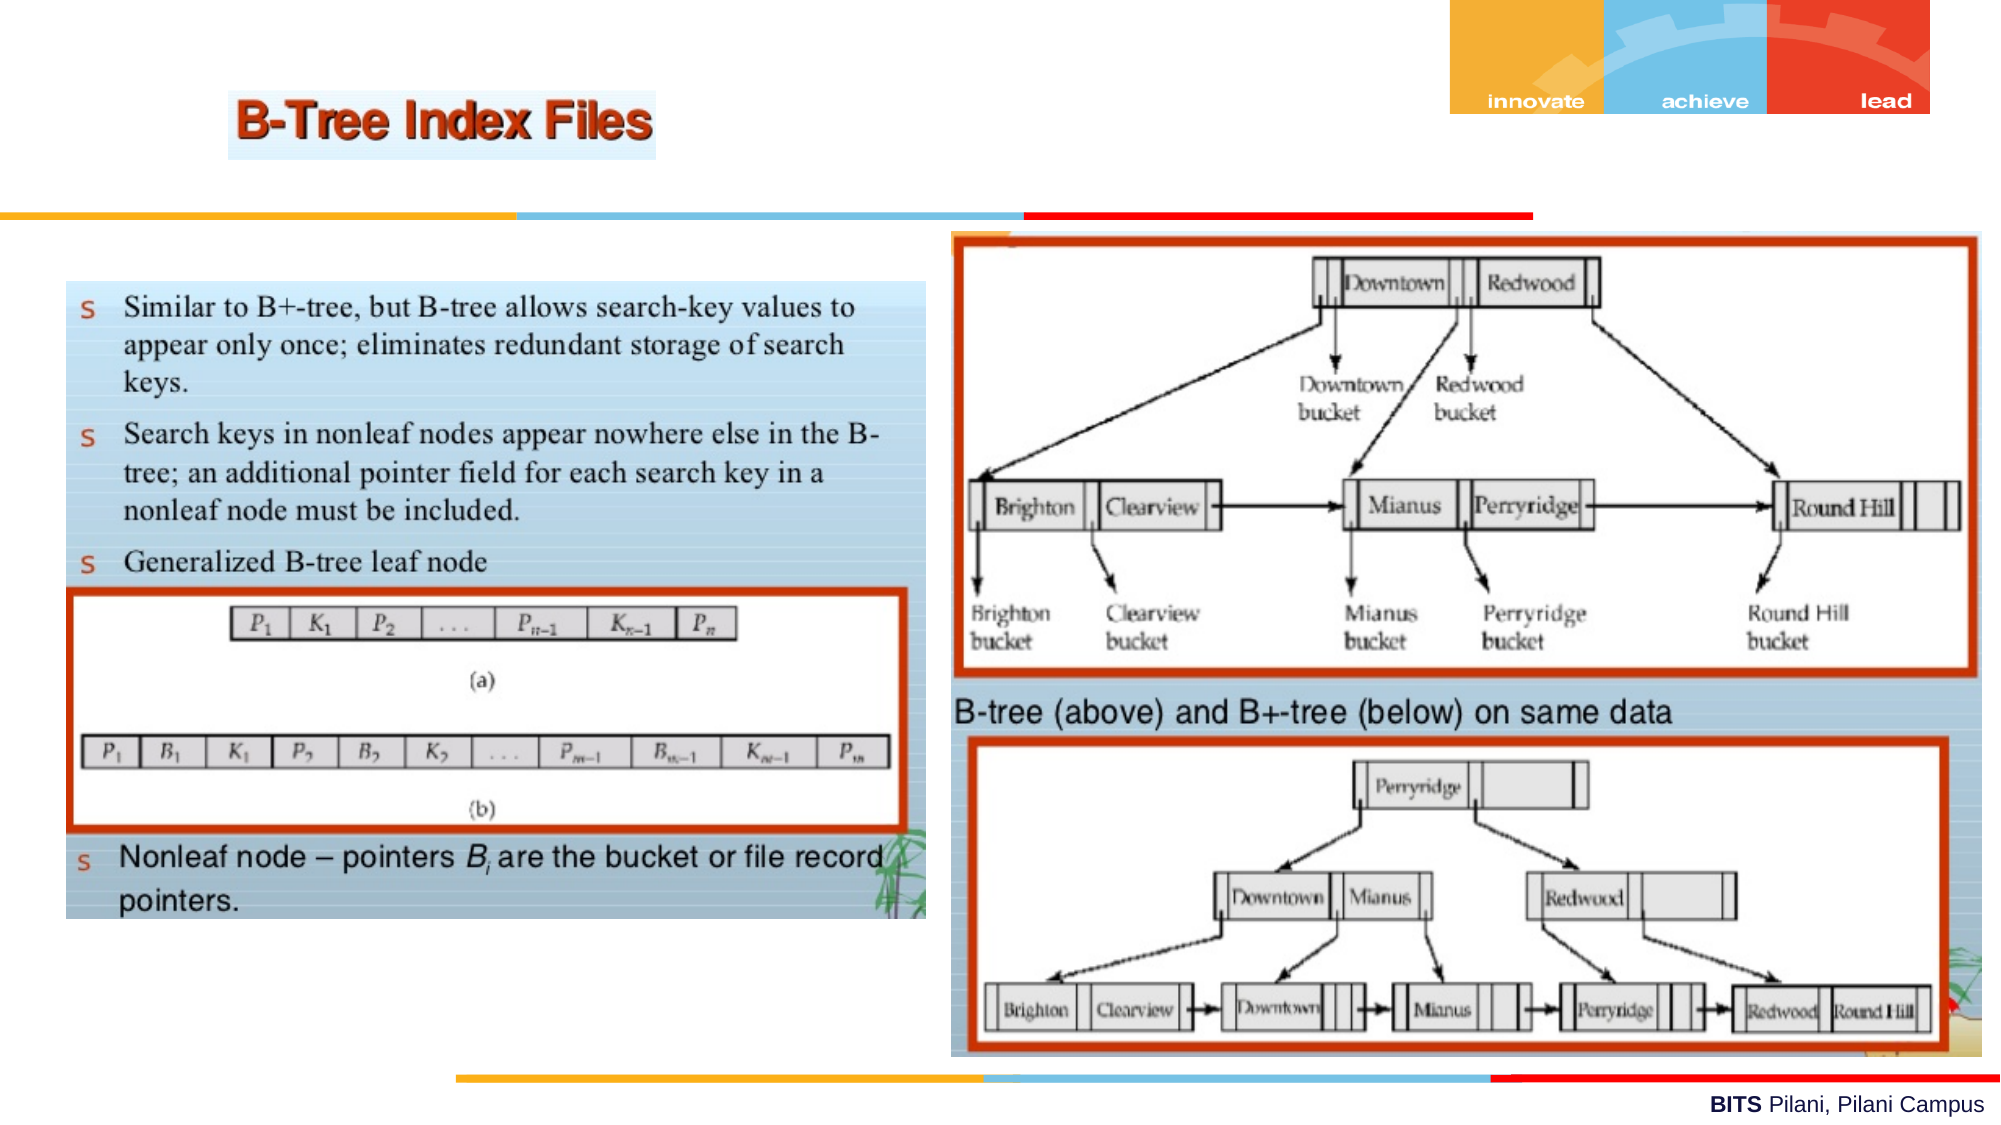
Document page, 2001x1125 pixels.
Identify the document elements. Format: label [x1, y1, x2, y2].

picture [951, 231, 1982, 1057]
list [228, 90, 656, 160]
picture [1449, 0, 1930, 114]
list [66, 281, 926, 919]
